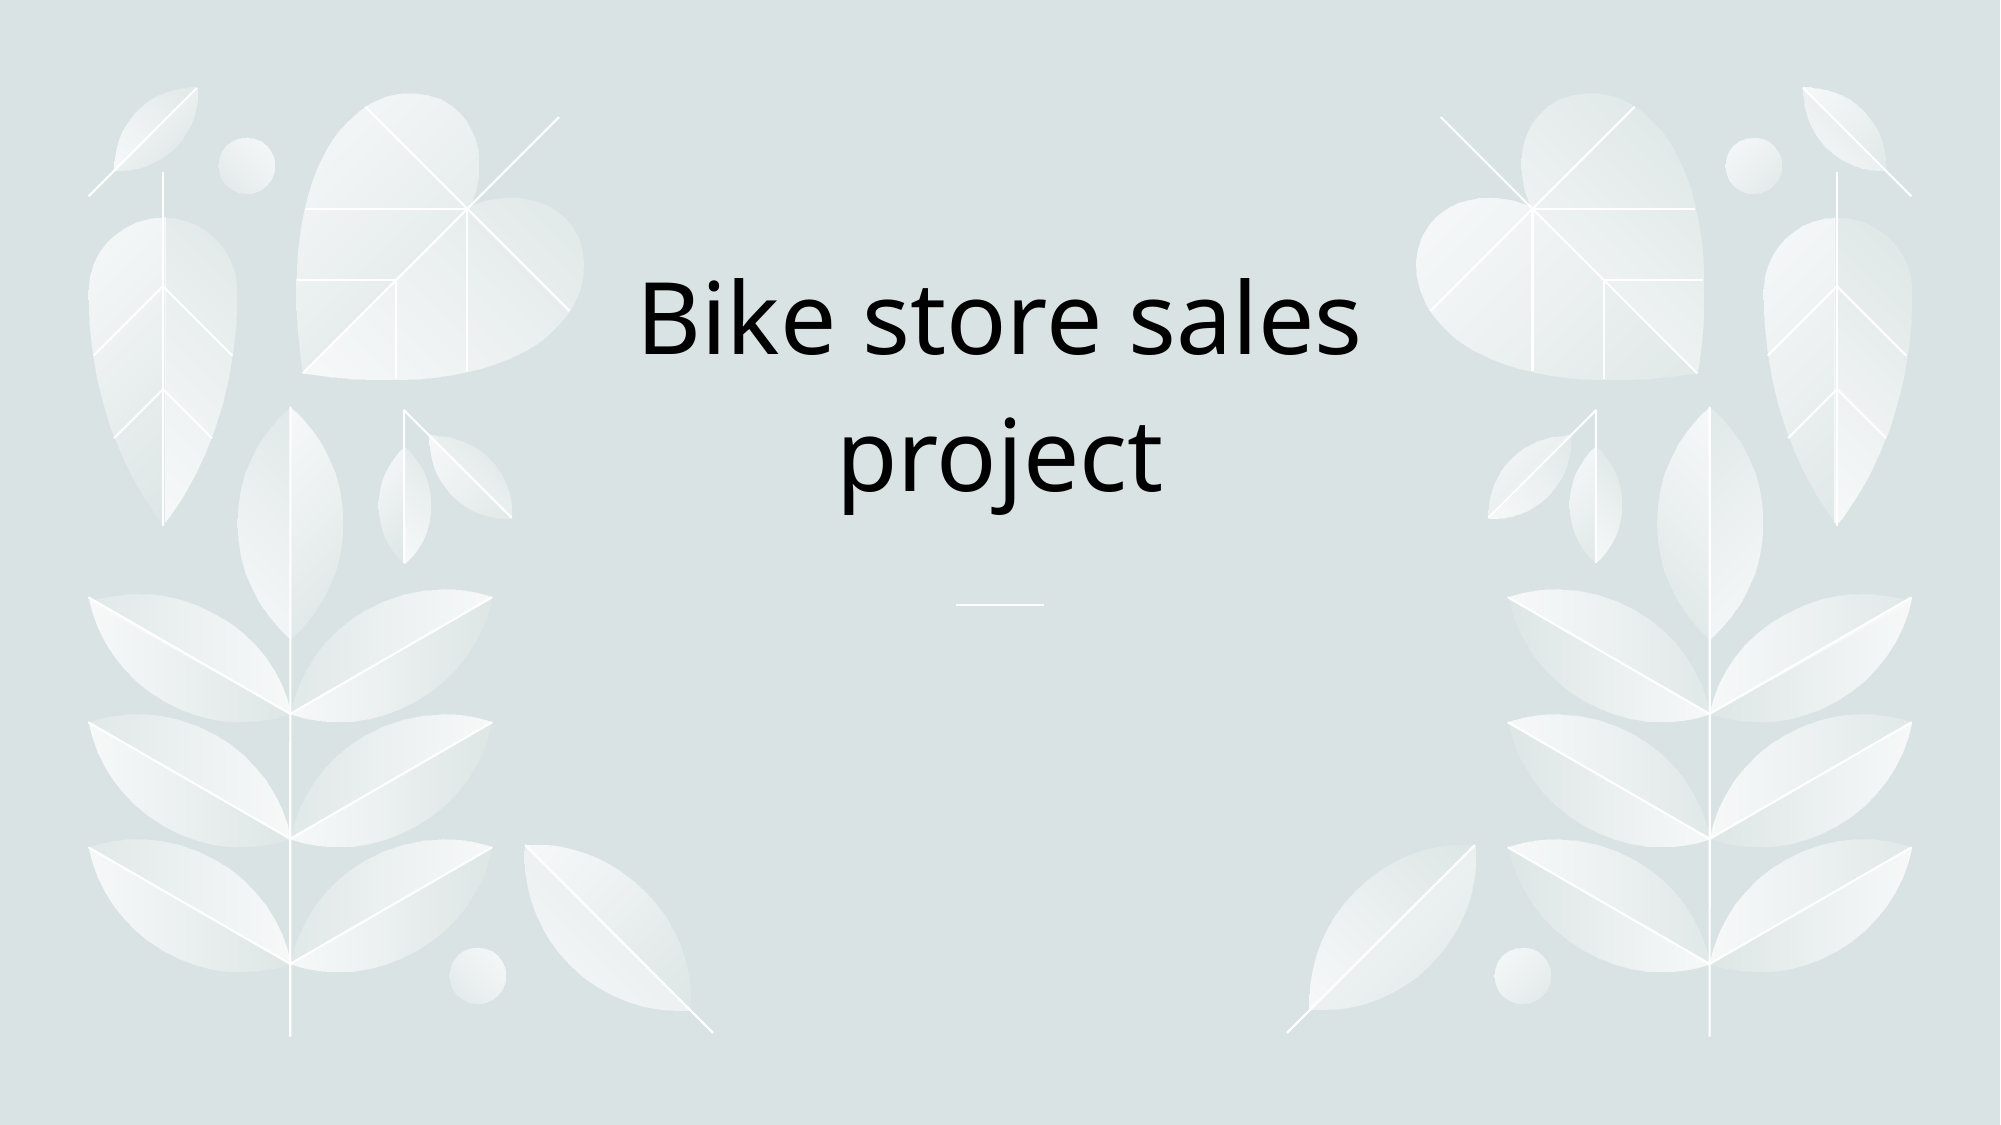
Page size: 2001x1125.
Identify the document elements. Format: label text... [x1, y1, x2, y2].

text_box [65, 98, 660, 1073]
text_box [0, 0, 2000, 1125]
title Bike store sales project [660, 177, 1340, 528]
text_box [1340, 98, 1935, 1073]
